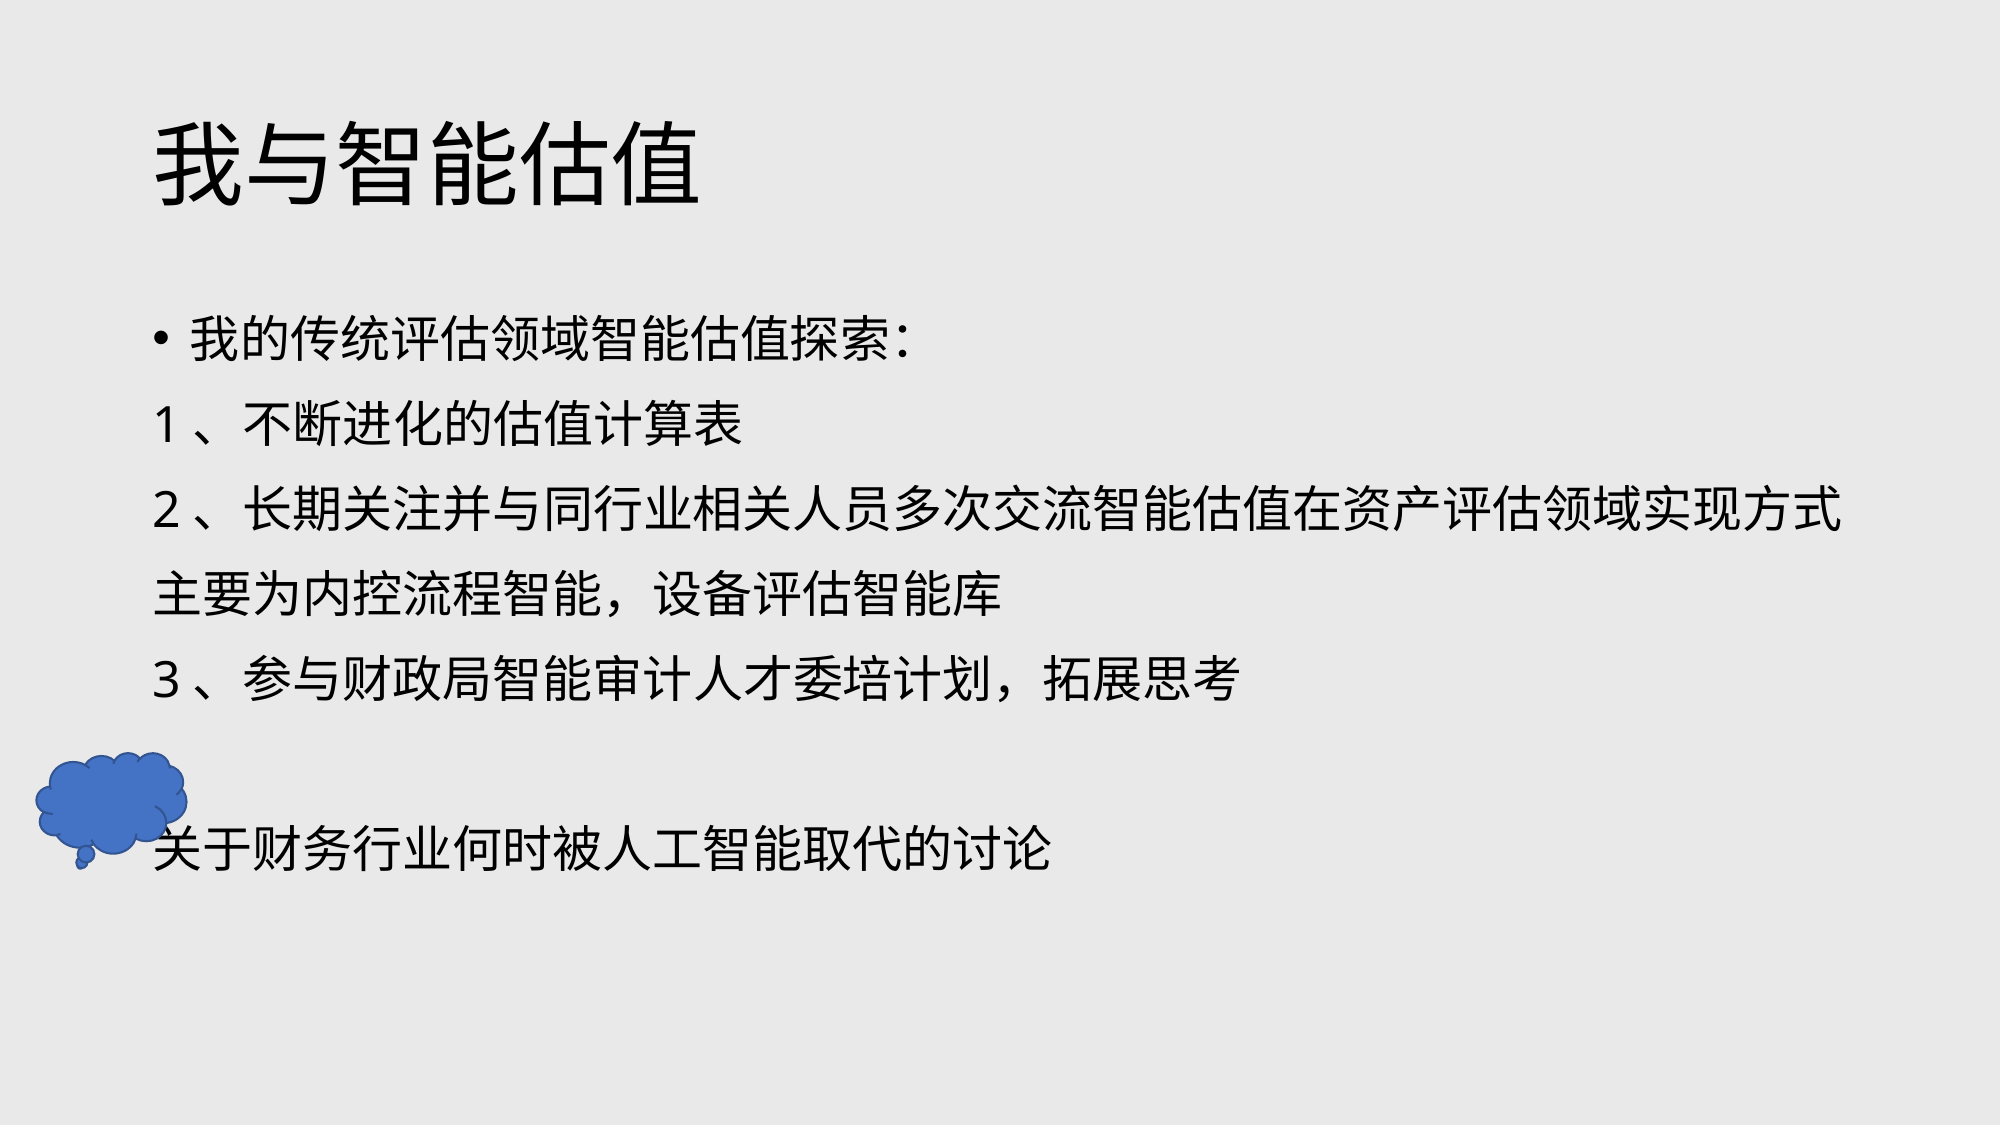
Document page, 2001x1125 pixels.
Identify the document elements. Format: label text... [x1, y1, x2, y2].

list 我的传统评估领域智能估值探索： 1、不断进化的估值计算表 2、长期关注并与同行业相关人员多次交流智能估值在资产评估领域实现方式 主要为内控流程智能，设备评估智能库 3、参与财政局智能审计人才委培计划，拓展思考 关于财务行业何时被人工智能取代的讨论 [137, 299, 1863, 1066]
title 我与智能估值 [137, 59, 1863, 278]
text_box [35, 752, 188, 870]
